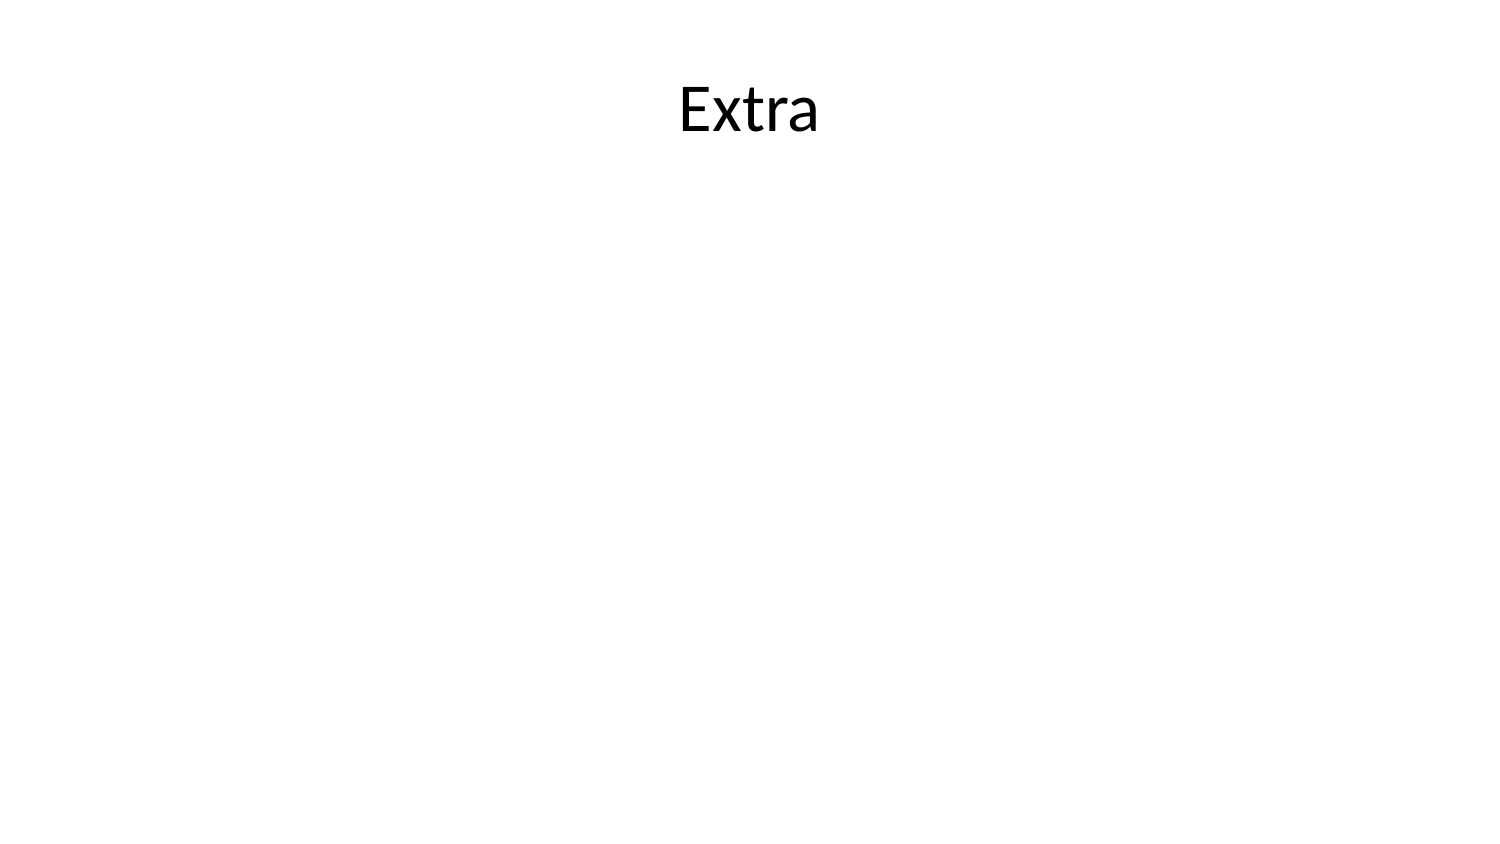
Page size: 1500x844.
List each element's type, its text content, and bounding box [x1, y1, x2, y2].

title Extra [75, 33, 1425, 175]
